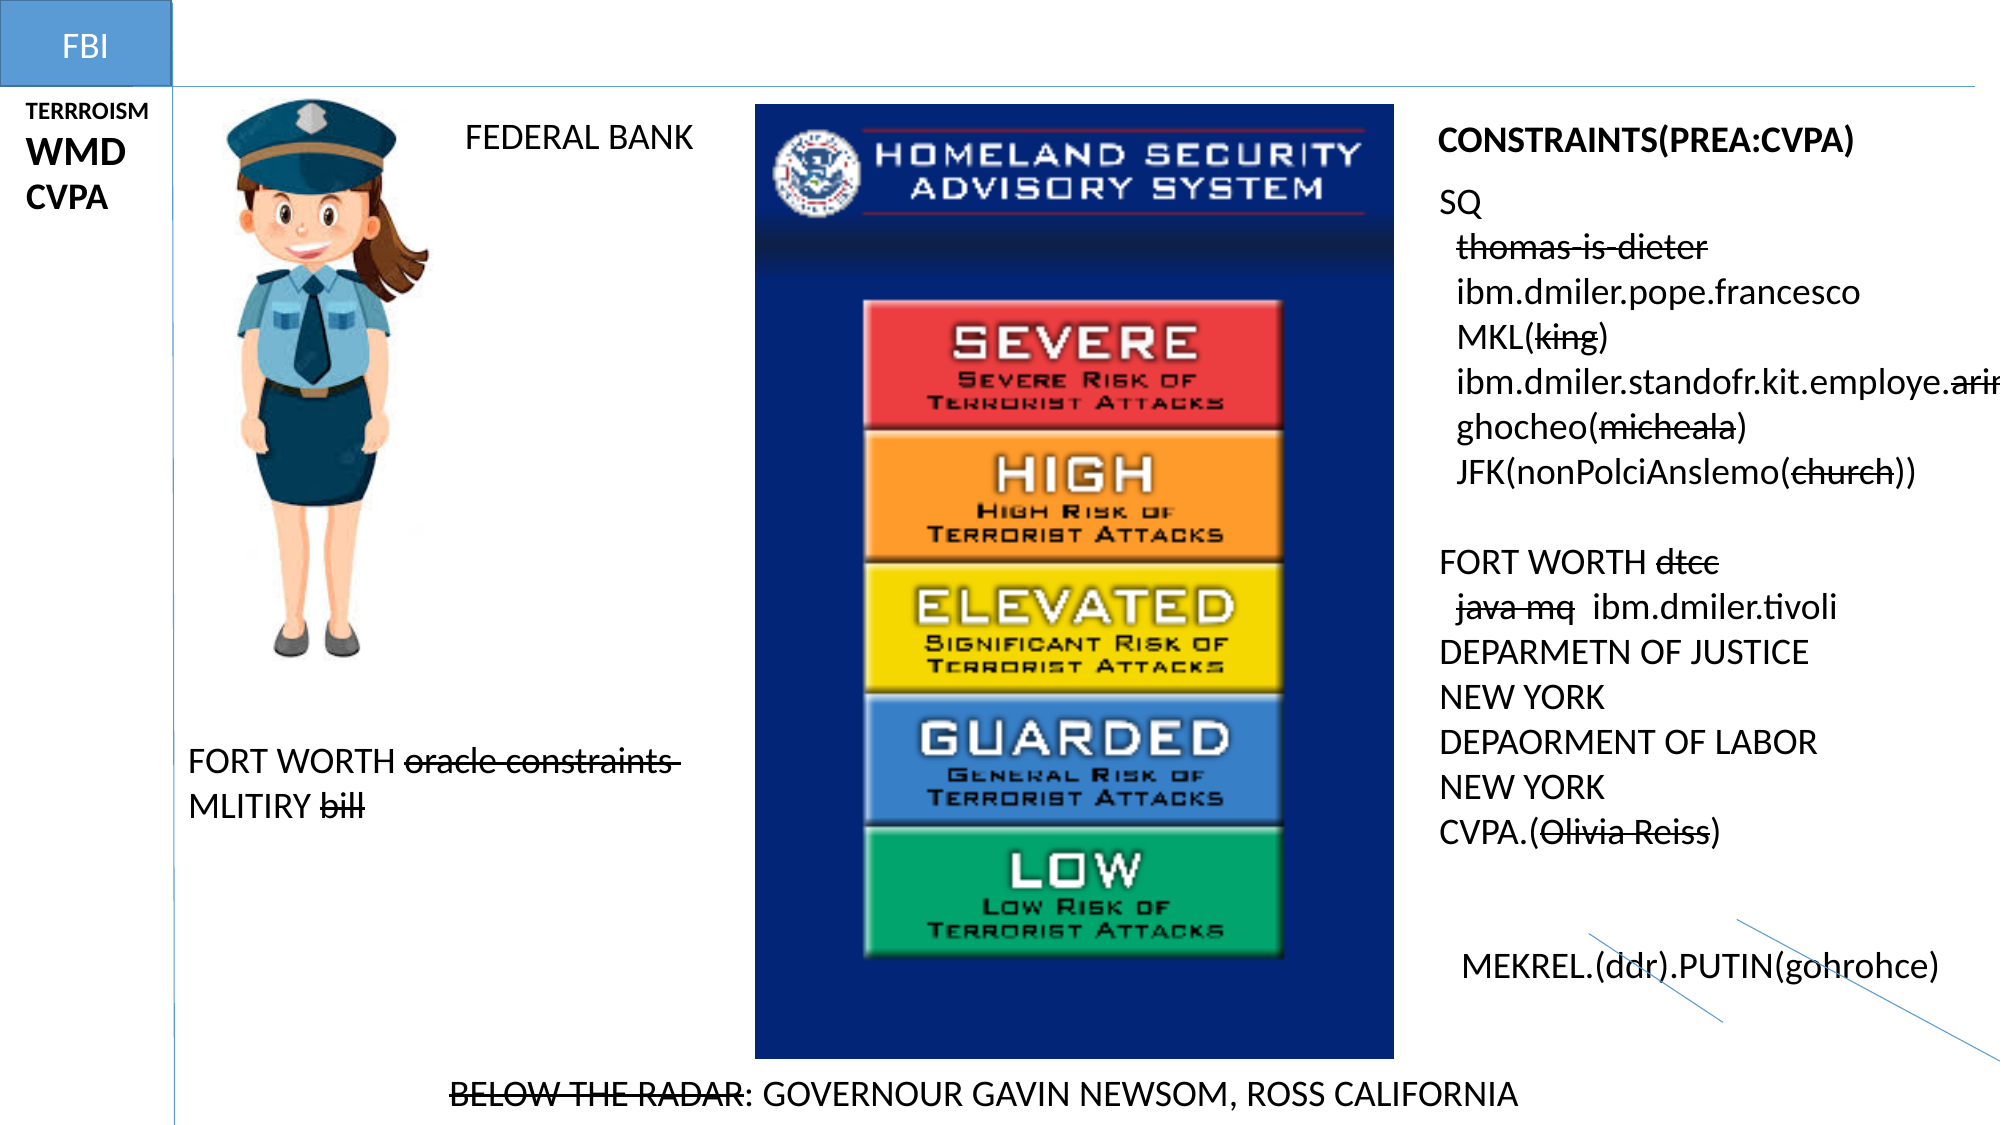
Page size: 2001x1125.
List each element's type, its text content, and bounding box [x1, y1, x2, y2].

picture [222, 87, 434, 672]
text_box FORT WORTH oracle constraints MLITIRY bill [175, 729, 697, 834]
picture [755, 104, 1394, 1059]
text_box MEKREL.(ddr).PUTIN(gohrohce) [1446, 933, 1588, 994]
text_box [1736, 919, 2000, 1062]
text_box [1588, 933, 1724, 1023]
text_box TERRROISM WMD [10, 86, 165, 182]
text_box FBI [0, 0, 172, 87]
text_box FEDERAL BANK [450, 104, 709, 165]
text_box CVPA [11, 164, 124, 225]
text_box SQ thomas-is-dieter ibm.dmiler.pope.francesco MKL(king) ibm.dmiler.standofr.kit.employe.arim.fazlia ghocheo(micheala) JFK(nonPolciAnslemo(church)) FORT WORTH dtcc java mq ibm.dmiler.tivoli DEPARMETN OF JUSTICE NEW YORK DEPAORMENT OF LABOR NEW YORK CVPA.(Olivia Reiss) [1424, 169, 2000, 860]
text_box BELOW THE RADAR: GOVERNOUR GAVIN NEWSOM, ROSS CALIFORNIA [434, 1061, 1535, 1121]
text_box CONSTRAINTS(PREA:CVPA) [1423, 107, 1871, 168]
text_box MEKREL.(ddr).PUTIN(gohrohce) [1724, 933, 1736, 994]
